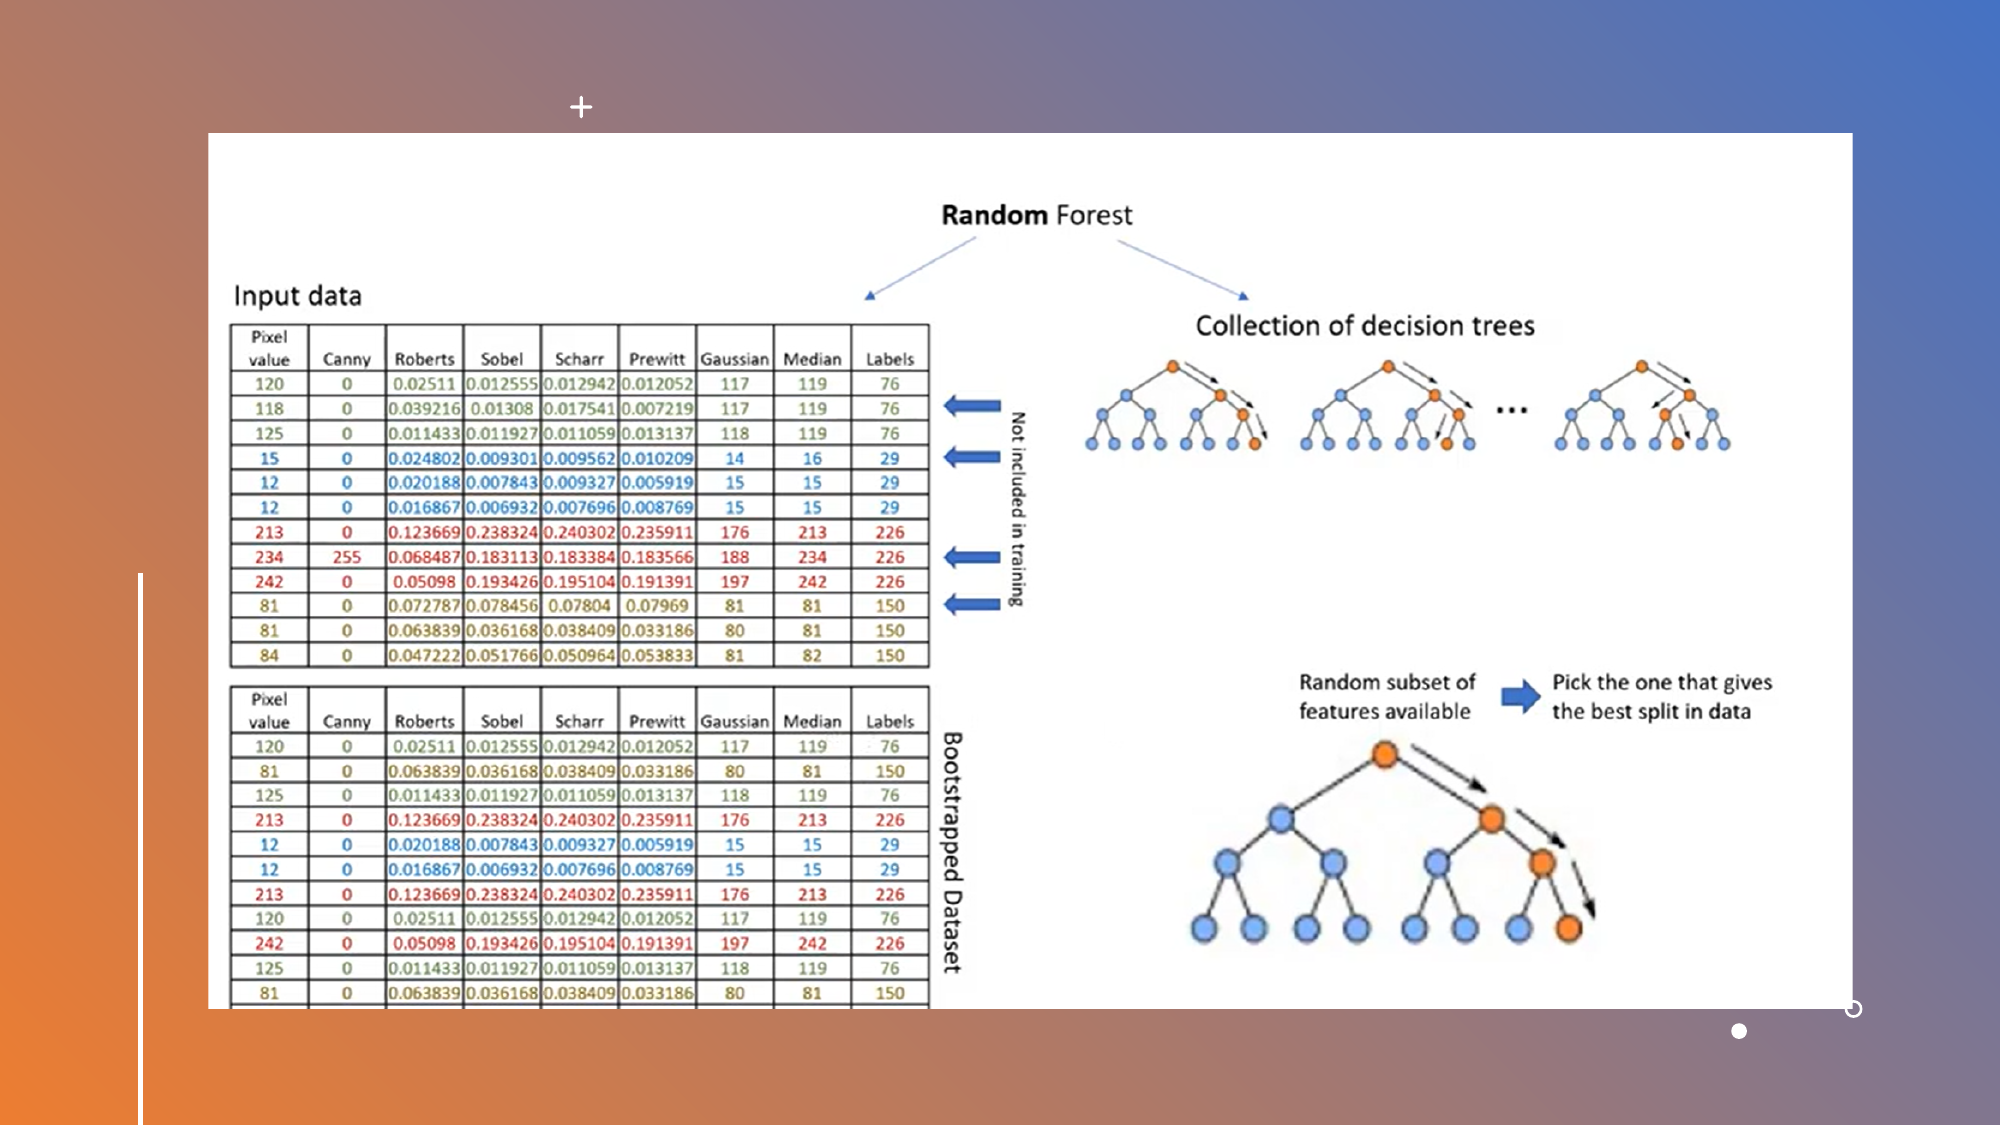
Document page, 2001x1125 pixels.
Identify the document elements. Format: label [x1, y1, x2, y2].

text_box [1844, 1000, 1863, 1018]
text_box [569, 95, 593, 119]
text_box [0, 0, 2000, 1125]
text_box [1731, 1023, 1747, 1039]
picture [208, 133, 1853, 1009]
